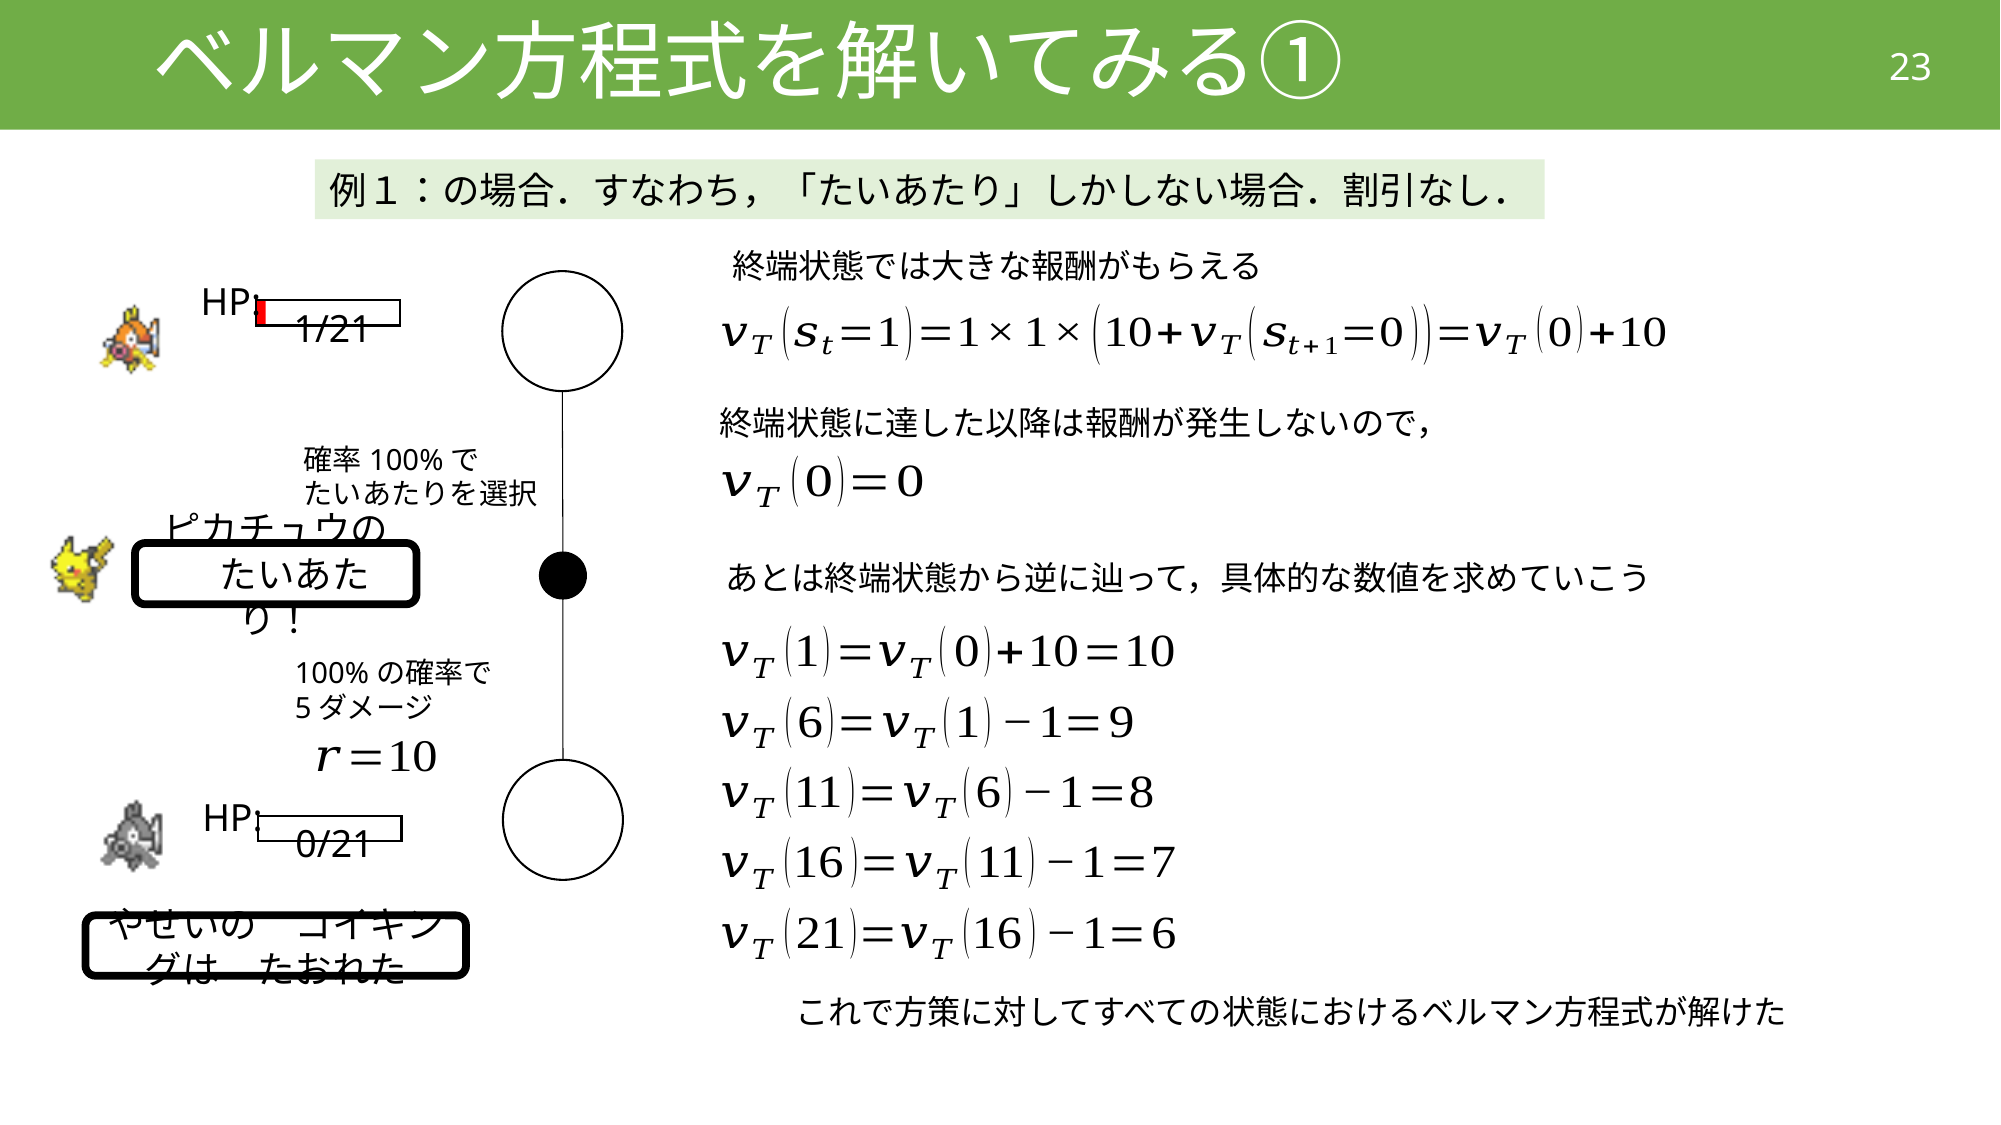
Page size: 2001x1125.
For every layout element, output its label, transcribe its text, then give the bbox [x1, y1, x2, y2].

text_box 終端状態では大きな報酬がもらえる [717, 238, 1279, 293]
text_box HP: [190, 786, 278, 847]
picture [80, 272, 188, 379]
text_box [501, 270, 624, 393]
text_box [257, 815, 403, 842]
text_box 1/21 [268, 327, 387, 358]
title ベルマン方程式を解いてみる① [137, 11, 1863, 119]
text_box やせいの コイキングは たおれた [84, 914, 468, 977]
text_box HP: [185, 270, 276, 331]
text_box ピカチュウの たいあたり！ [135, 541, 418, 606]
picture [28, 503, 136, 611]
text_box [255, 299, 401, 327]
text_box 確率100%で たいあたりを選択 [288, 433, 553, 519]
text_box 0/21 [270, 842, 389, 873]
text_box 100%の確率で 5ダメージ [279, 647, 508, 732]
text_box [501, 758, 624, 881]
slide_number 23 [1497, 38, 1948, 99]
text_box 終端状態に達した以降は報酬が発生しないので， [704, 394, 1465, 450]
text_box [538, 551, 587, 600]
picture [82, 768, 190, 876]
text_box あとは終端状態から逆に辿って，具体的な数値を求めていこう [710, 549, 1668, 605]
